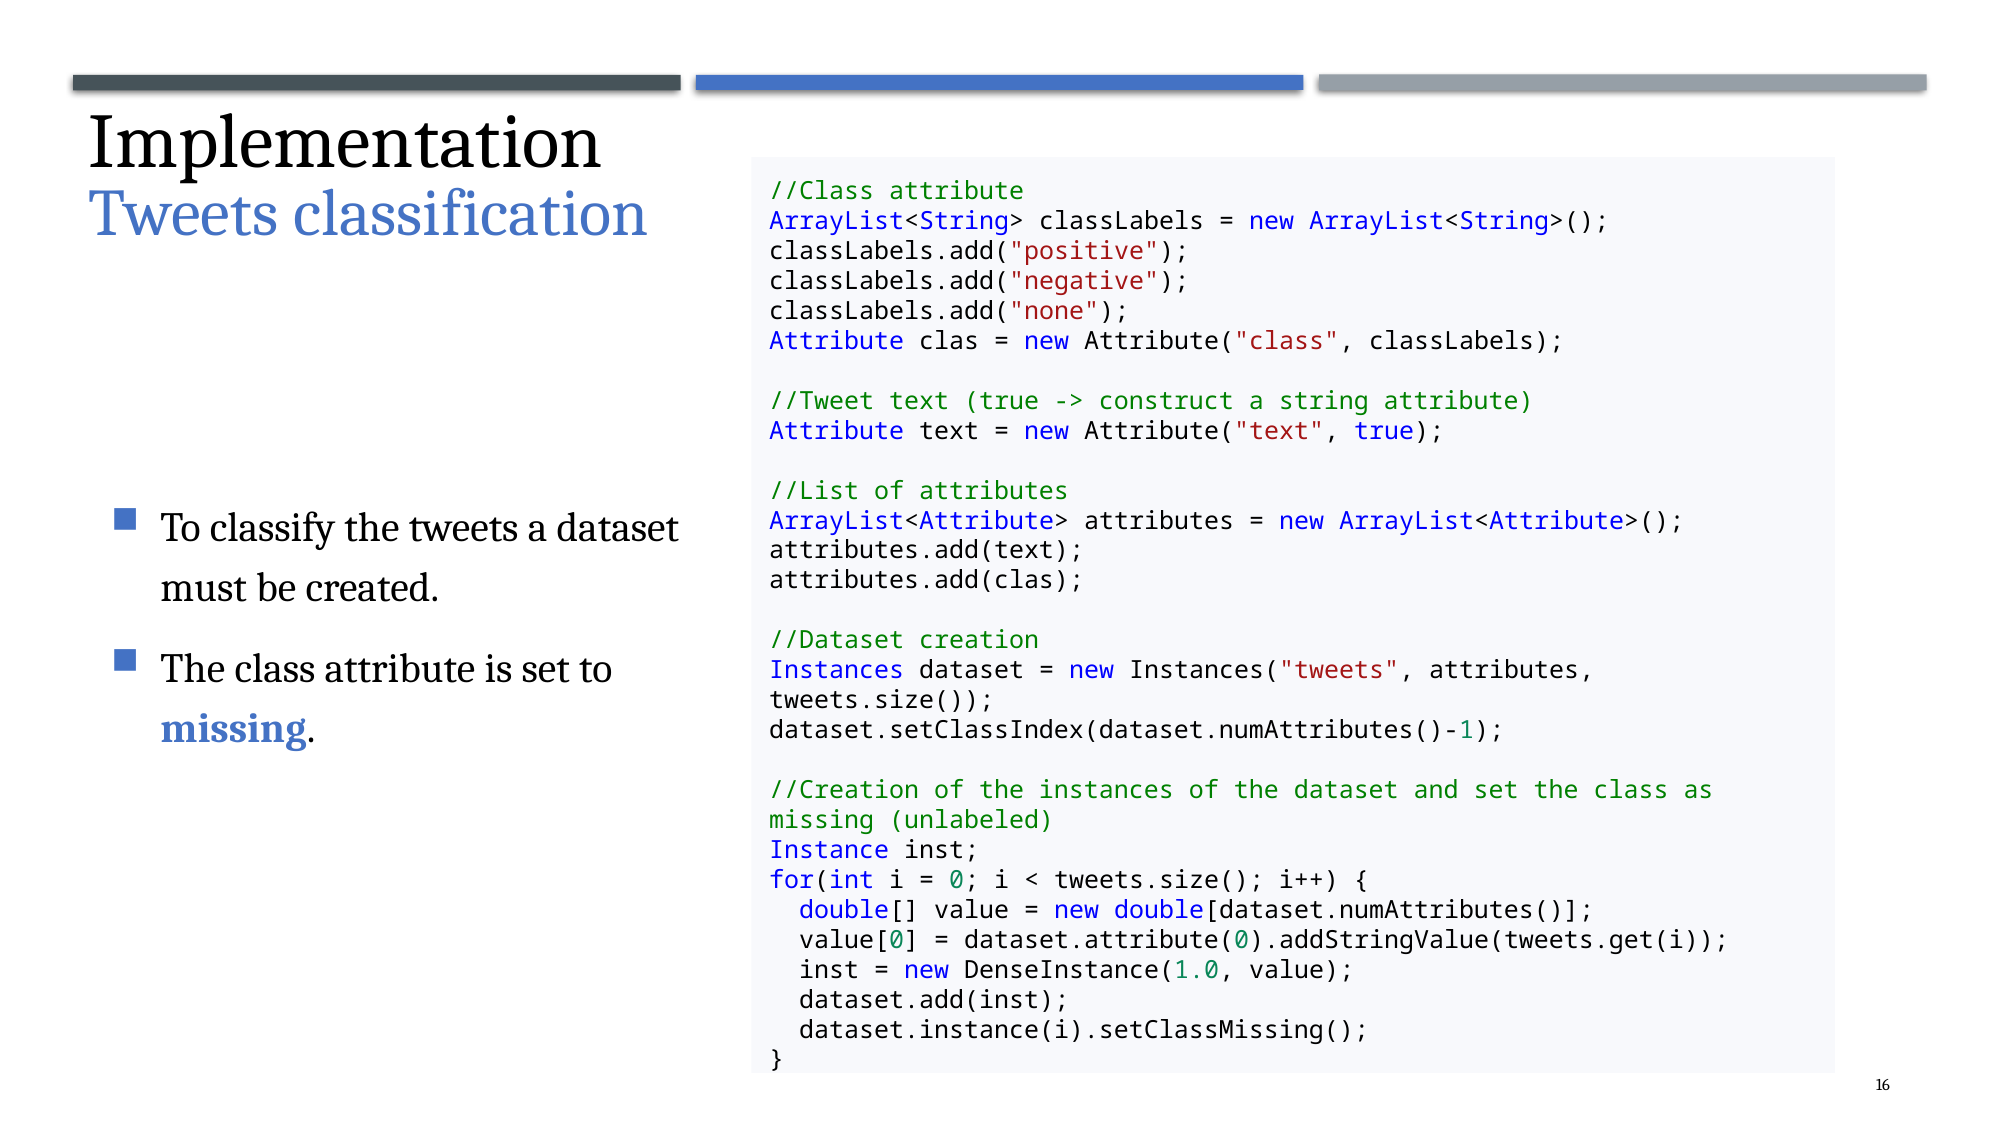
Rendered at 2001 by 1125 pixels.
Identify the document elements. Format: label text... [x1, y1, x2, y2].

text_box Implementation [74, 92, 813, 192]
text_box //Class attribute ArrayList<String> classLabels = new ArrayList<String>(); classLabels.add("positive"); classLabels.add("negative"); classLabels.add("none"); Attribute clas = new Attribute("class", classLabels); //Tweet text (true -> construct a string attribute) Attribute text = new Attribute("text", true); //List of attributes ArrayList<Attribute> attributes = new ArrayList<Attribute>(); attributes.add(text); attributes.add(clas); //Dataset creation Instances dataset = new Instances("tweets", attributes, tweets.size()); dataset.setClassIndex(dataset.numAttributes()-1); //Creation of the instances of the dataset and set the class as missing (unlabeled) Instance inst; for(int i = 0; i < tweets.size(); i++) { double[] value = new double[dataset.numAttributes()]; value[0] = dataset.attribute(0).addStringValue(tweets.get(i)); inst = new DenseInstance(1.0, value); dataset.add(inst); dataset.instance(i).setClassMissing(); } [751, 157, 1835, 1073]
text_box Tweets classification [73, 142, 751, 258]
slide_number 16 [1732, 1053, 1905, 1114]
list To classify the tweets a dataset must be created. The class attribute is set to missing. [95, 321, 751, 918]
